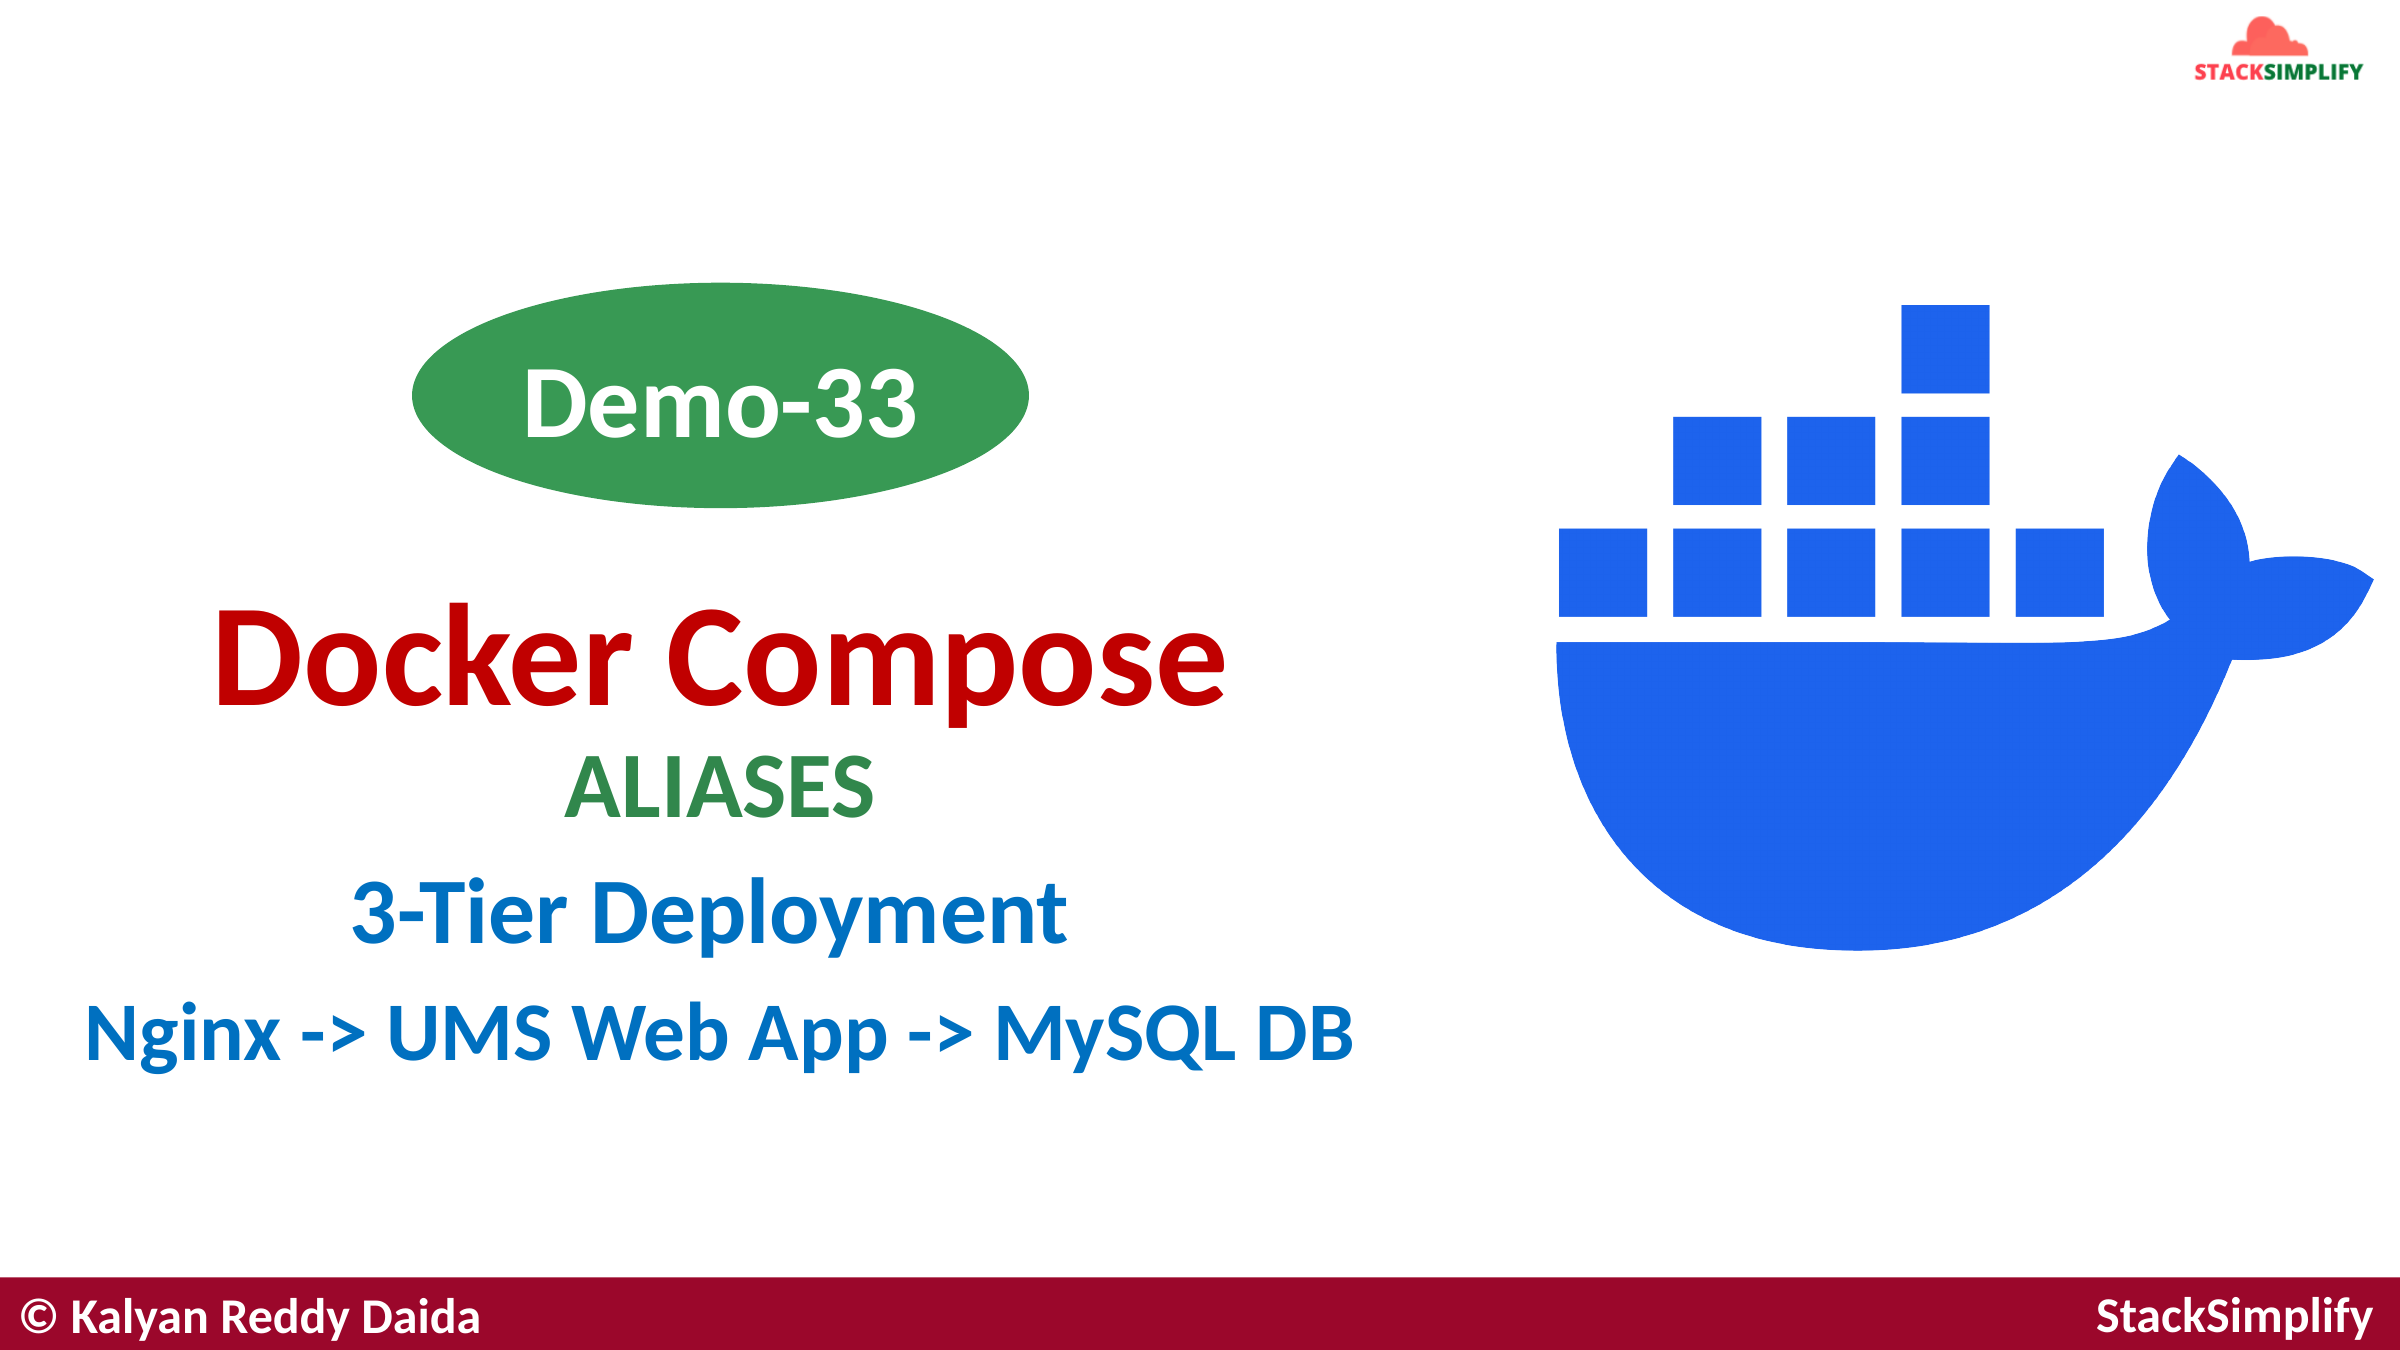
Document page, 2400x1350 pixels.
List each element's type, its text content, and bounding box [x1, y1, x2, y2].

text_box [1200, 675, 1743, 1218]
footer © Kalyan Reddy Daida [0, 1278, 511, 1350]
picture [2178, 10, 2375, 86]
text_box Demo-33 [409, 280, 1032, 511]
text_box [1200, 675, 1250, 725]
list Docker Compose ALIASES 3-Tier Deployment Nginx -> UMS Web App -> MySQL DB [26, 570, 1415, 951]
text_box [1175, 650, 1225, 700]
picture [1555, 305, 2374, 952]
